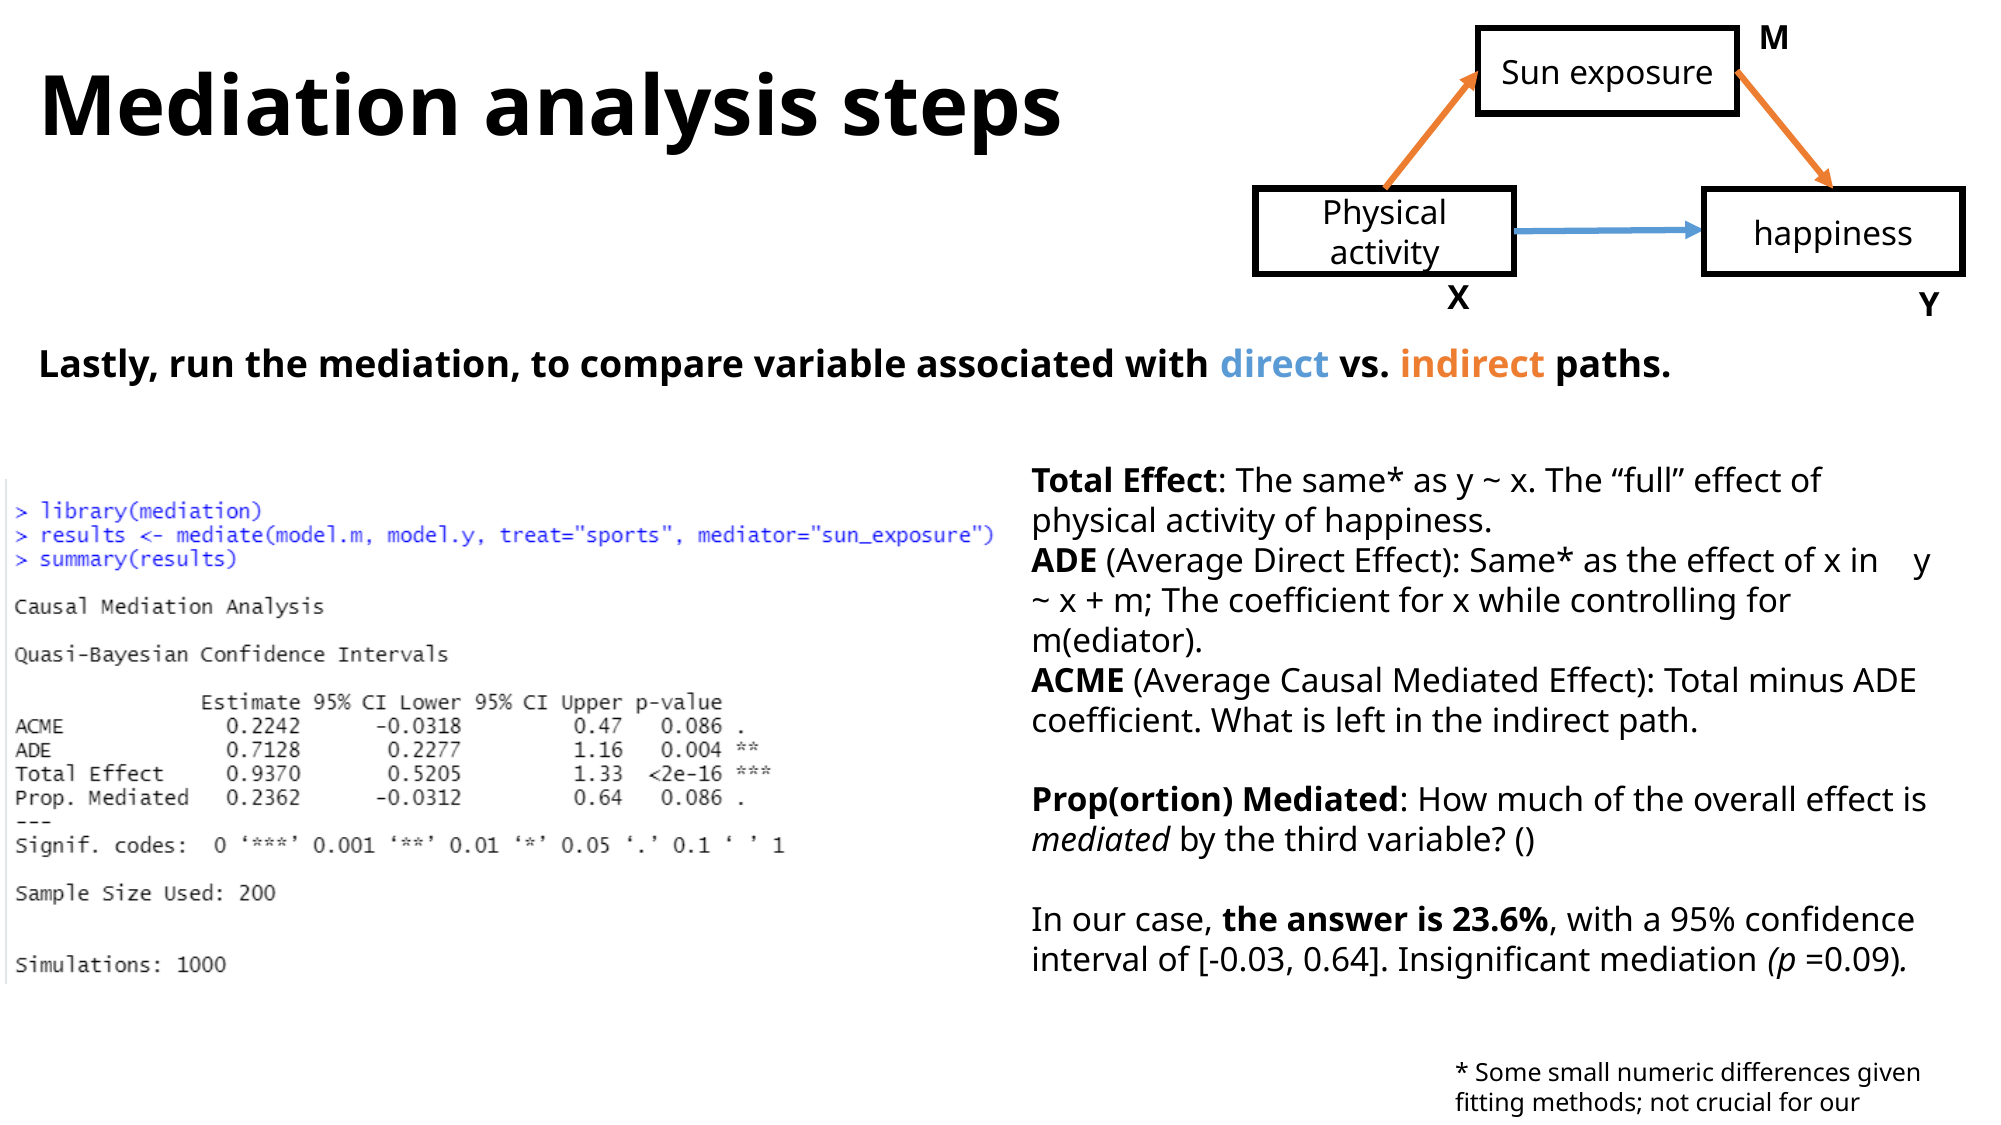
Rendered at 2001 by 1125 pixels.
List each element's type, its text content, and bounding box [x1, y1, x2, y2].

text_box * Some small numeric differences given fitting methods; not crucial for our purposes. [1440, 1049, 1991, 1125]
text_box M [1743, 8, 1805, 64]
text_box happiness [1703, 188, 1963, 275]
picture [4, 479, 1034, 984]
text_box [1384, 70, 1479, 189]
text_box Physical activity [1254, 187, 1515, 275]
text_box Y [1903, 275, 1955, 331]
text_box Sun exposure [1477, 27, 1738, 115]
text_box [1736, 70, 1834, 189]
text_box Lastly, run the mediation, to compare variable associated with direct vs. indirect paths. [23, 332, 1943, 393]
title Mediation analysis steps [23, 0, 1863, 218]
text_box X [1432, 269, 1485, 324]
